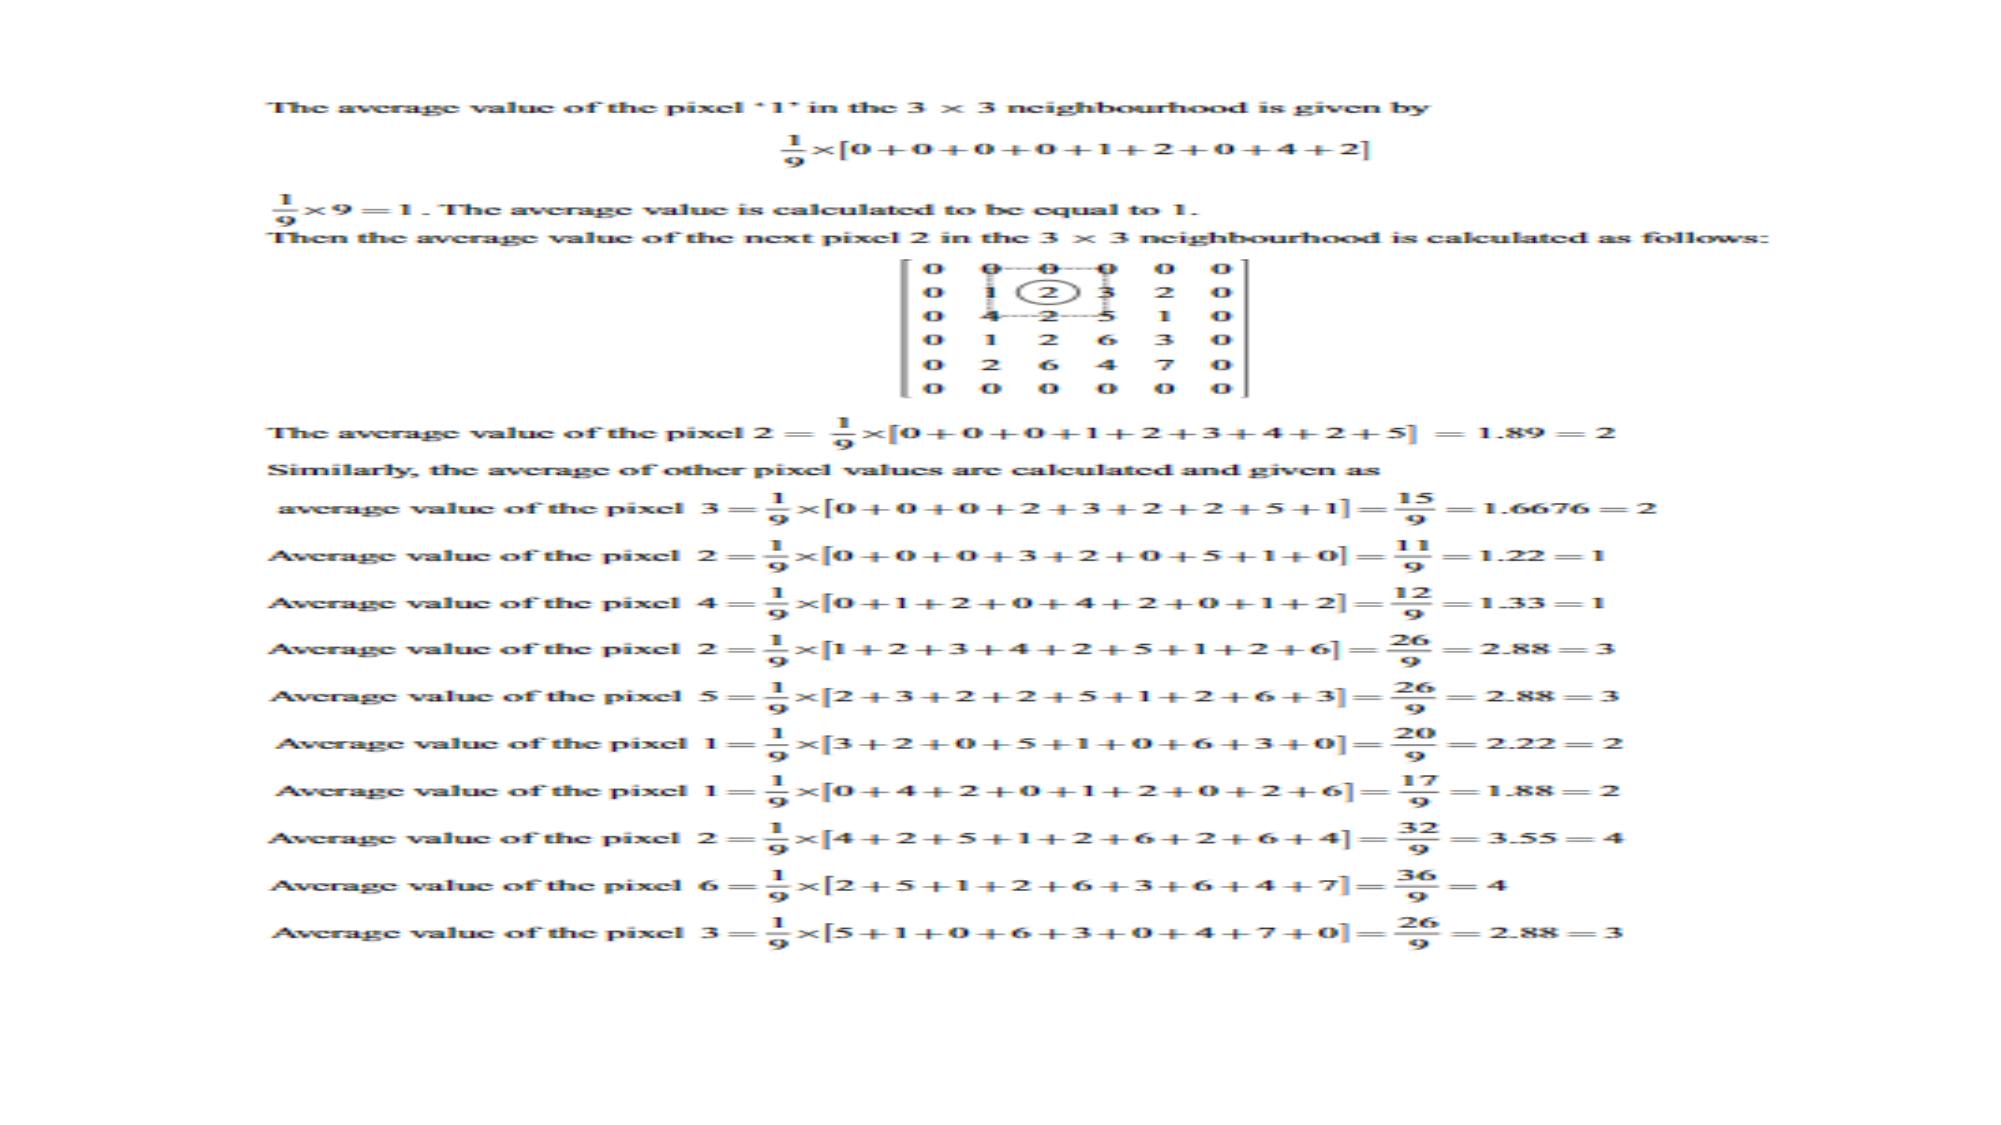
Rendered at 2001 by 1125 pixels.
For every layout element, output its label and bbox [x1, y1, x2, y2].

list [98, 85, 1863, 990]
